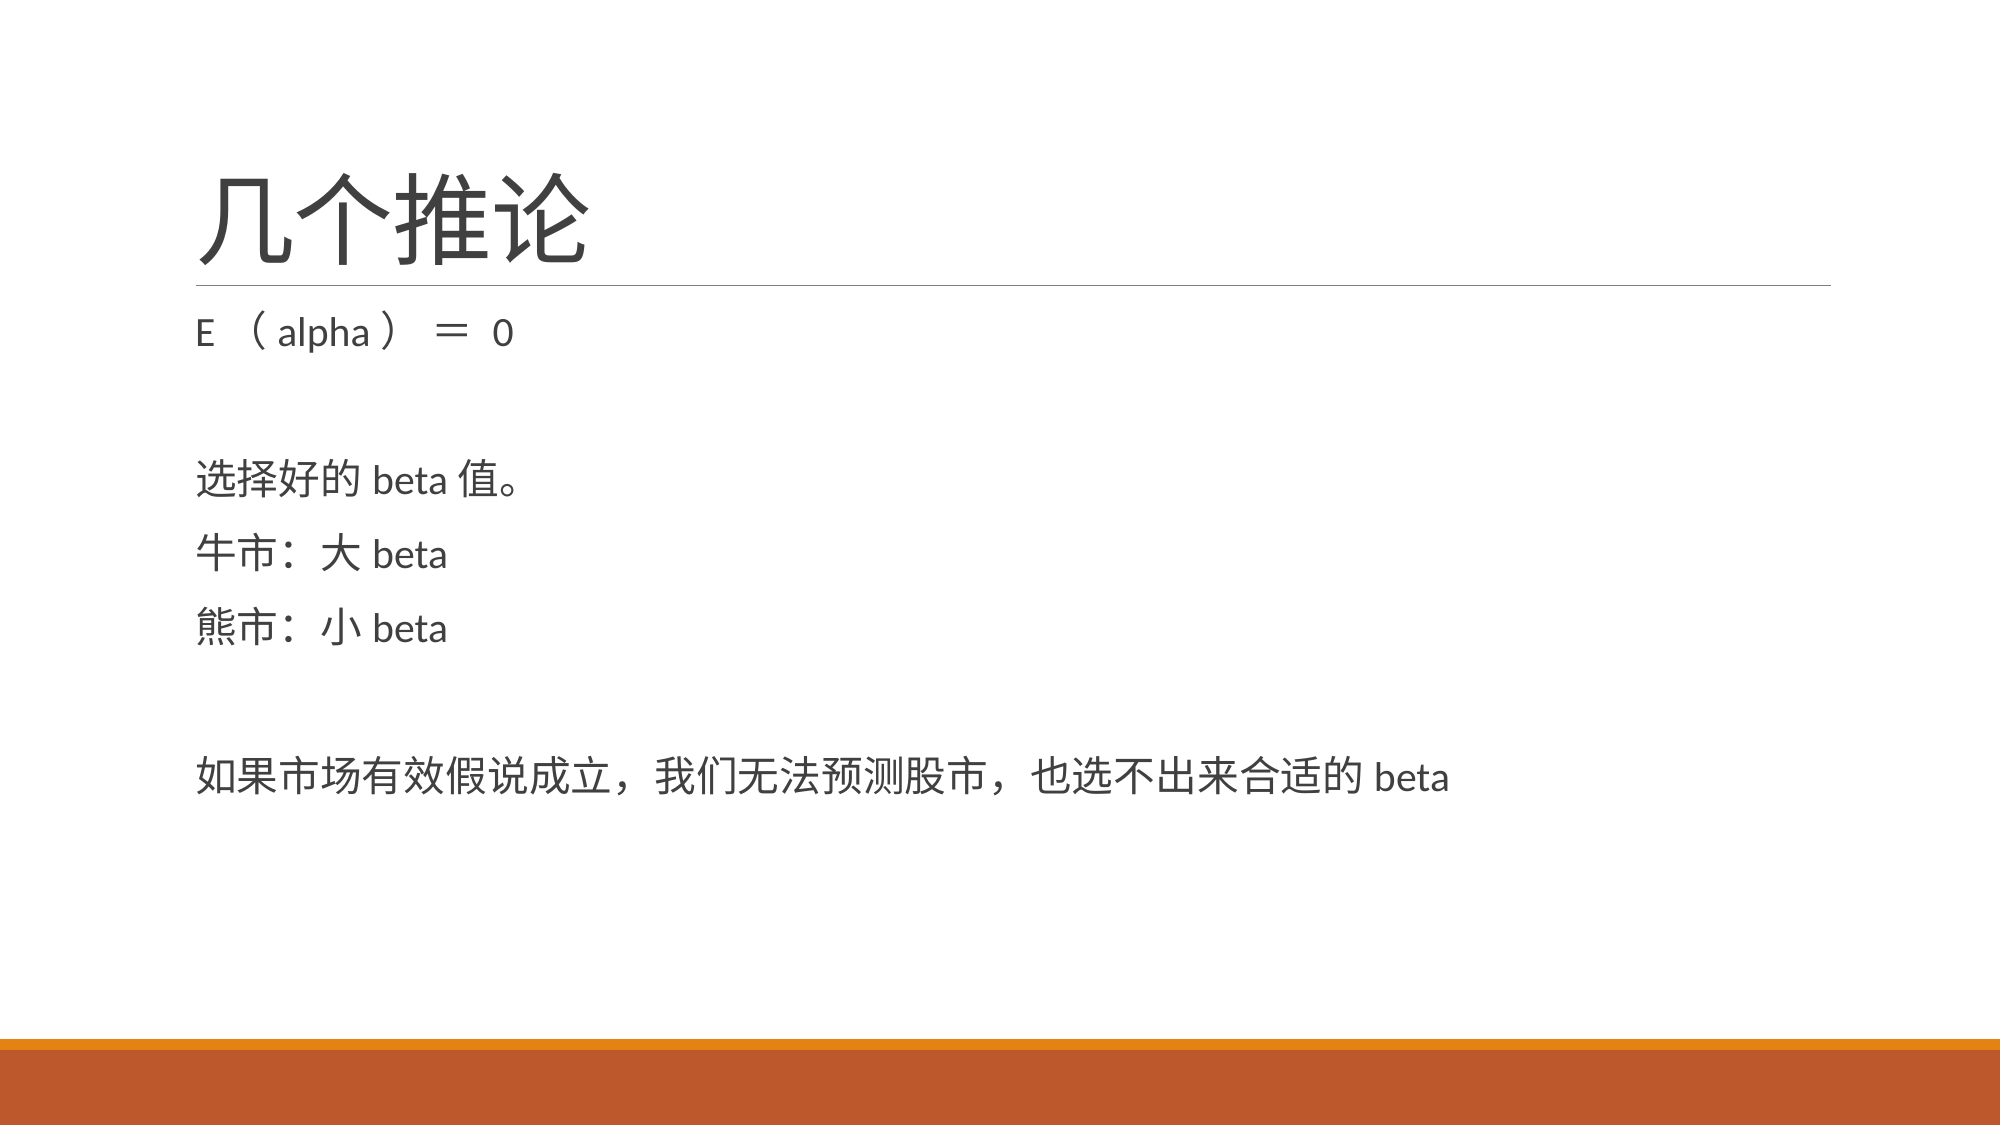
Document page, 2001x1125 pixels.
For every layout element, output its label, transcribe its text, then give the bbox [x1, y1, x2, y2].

title 几个推论 [180, 47, 1830, 285]
list E（alpha） ＝ 0 选择好的beta值。 牛市：大beta 熊市：小beta 如果市场有效假说成立，我们无法预测股市，也选不出来合适的beta [180, 302, 1830, 963]
